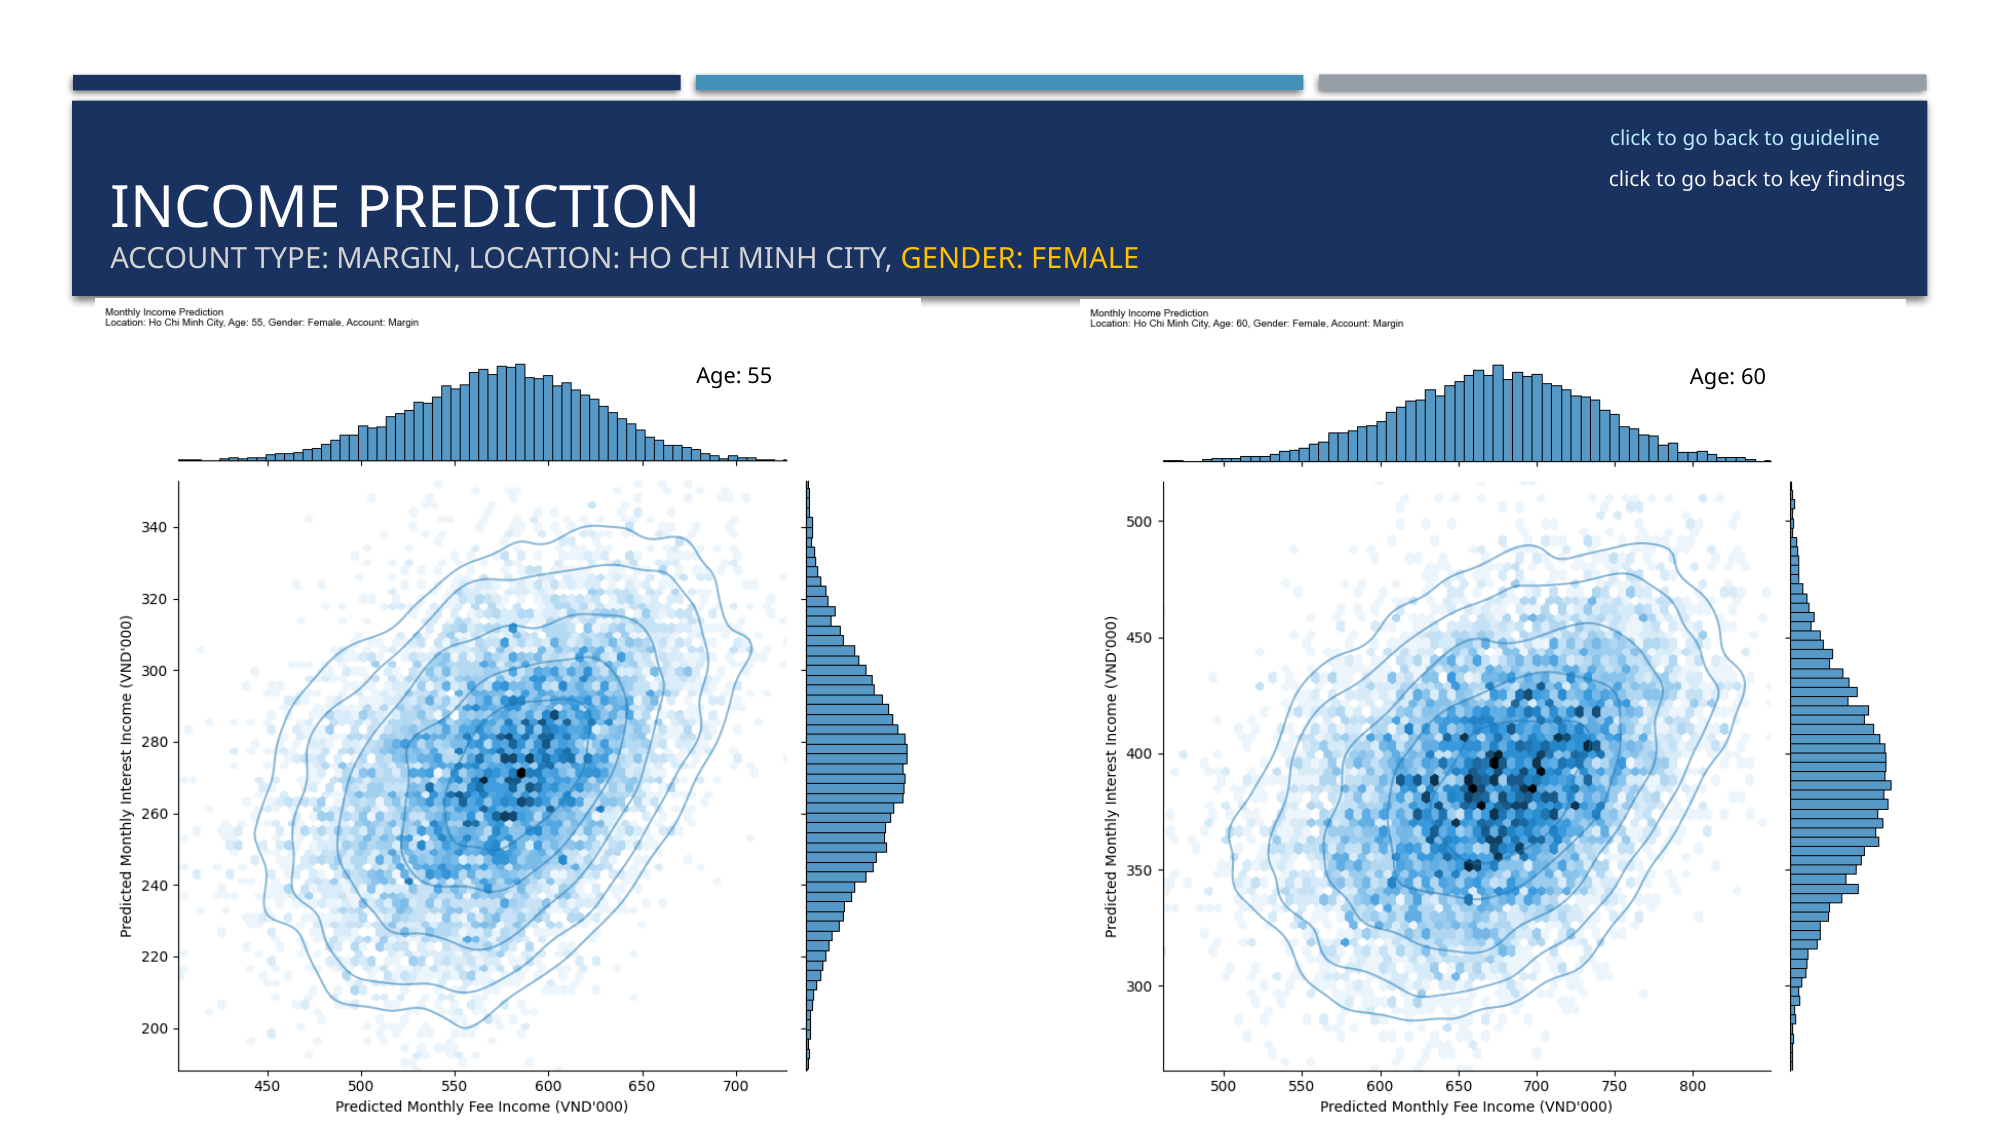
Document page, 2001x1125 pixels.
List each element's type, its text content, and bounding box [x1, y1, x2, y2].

text_box click to go back to guideline [1595, 117, 1895, 158]
title income PREDICTION ACCOUNT TYPE: MARGIN, LOCATION: HO CHI MINH CITY, GENDER: female [95, 115, 1905, 282]
picture [95, 298, 922, 1125]
picture [1079, 299, 1906, 1125]
text_box click to go back to key findings [1594, 157, 1921, 198]
